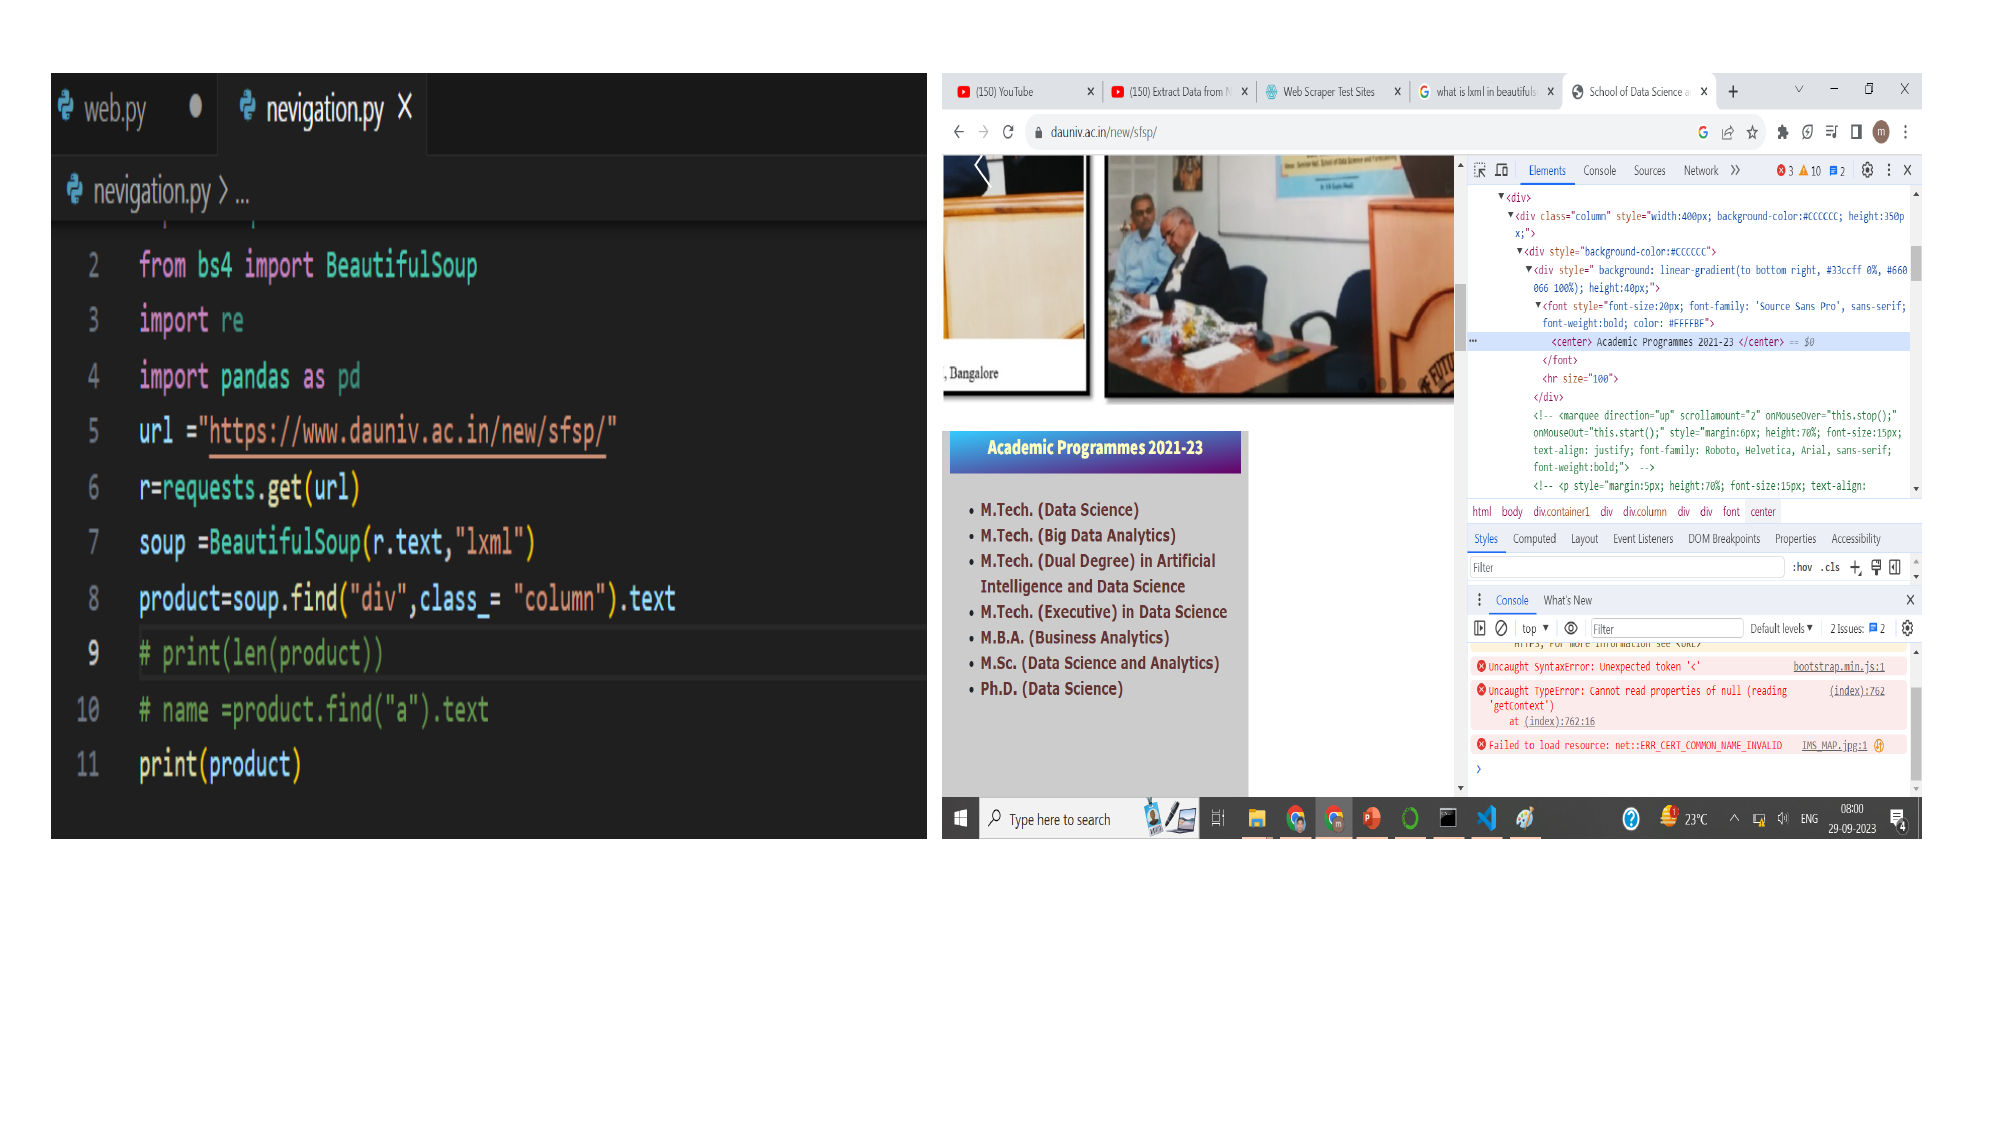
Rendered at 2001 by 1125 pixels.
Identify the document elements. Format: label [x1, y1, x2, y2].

picture [942, 73, 1922, 840]
picture [50, 73, 927, 840]
